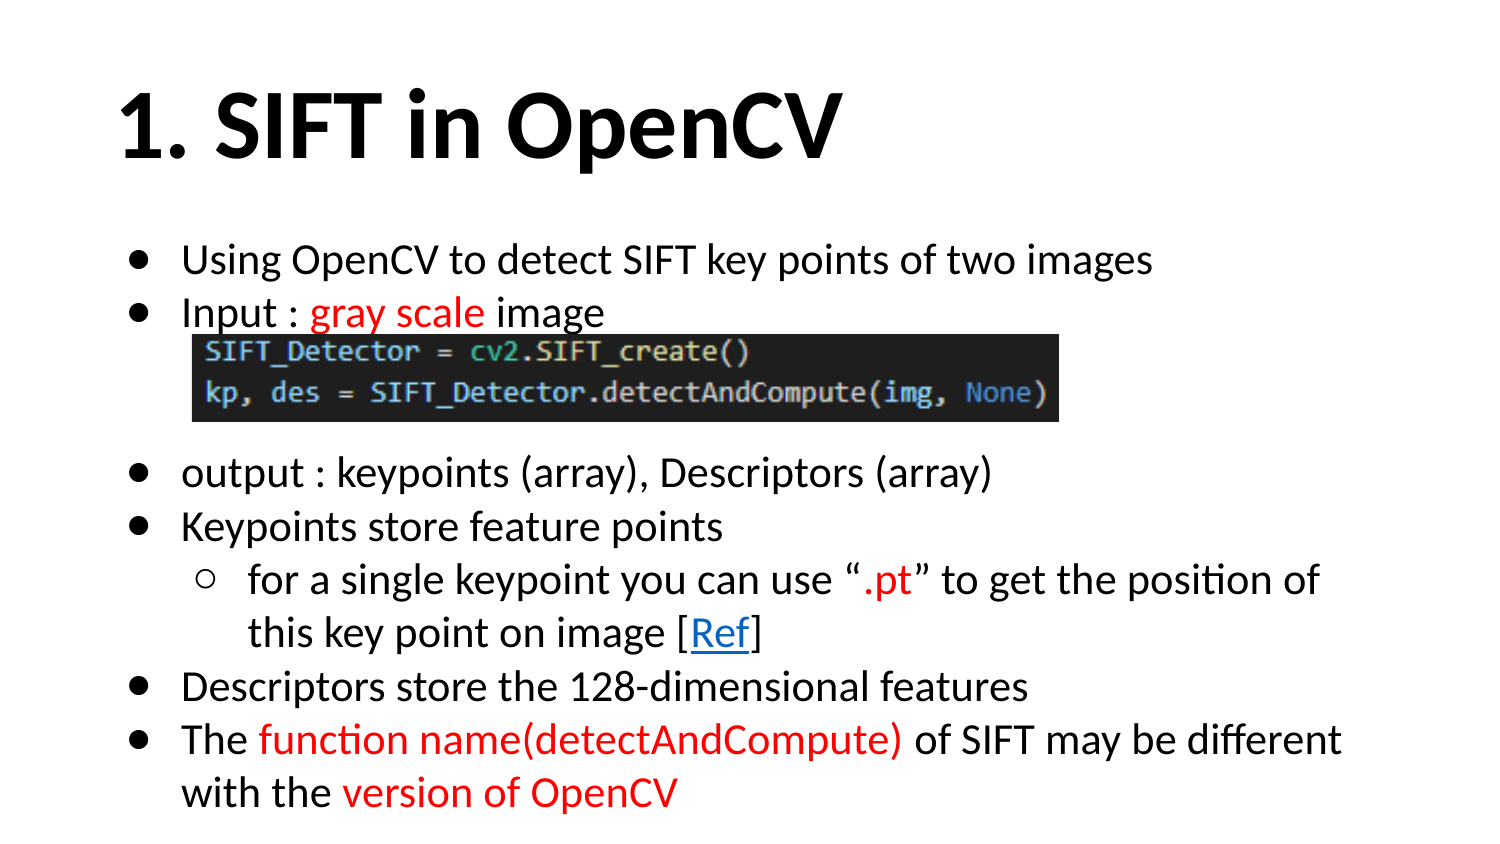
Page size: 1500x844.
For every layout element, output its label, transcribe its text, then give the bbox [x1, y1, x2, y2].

list Using OpenCV to detect SIFT key points of two images Input : gray scale image output : keypoints (array), Descriptors (array) Keypoints store feature points for a single keypoint you can use “.pt” to get the position of this key point on image [Ref] Descriptors store the 128-dimensional features The function name(detectAndCompute) of SIFT may be different with the version of OpenCV [103, 224, 1397, 824]
title 1. SIFT in OpenCV [103, 44, 1397, 208]
picture [191, 334, 1060, 423]
